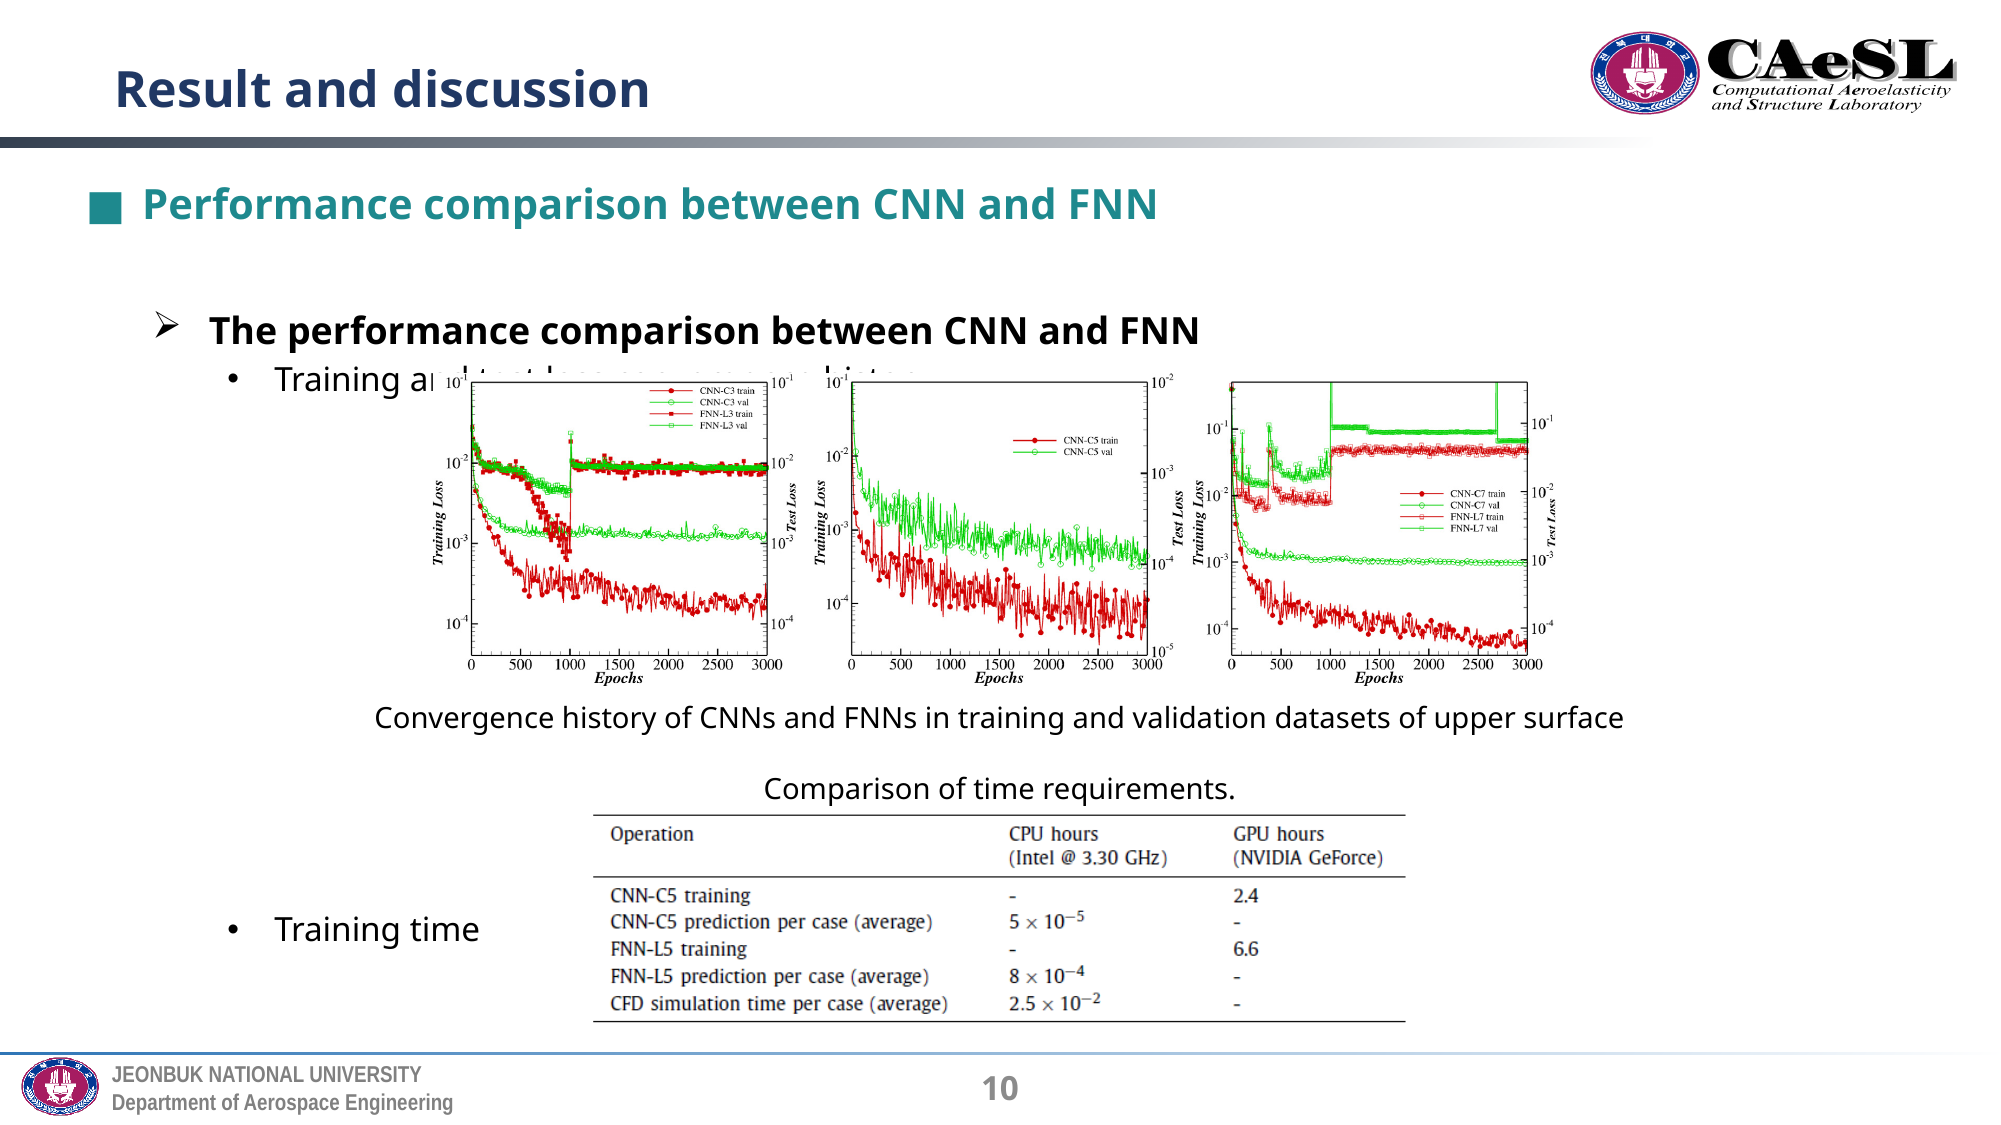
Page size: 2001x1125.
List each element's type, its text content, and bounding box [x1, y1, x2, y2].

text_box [593, 763, 1407, 1027]
picture [1561, 14, 2000, 129]
list Performance comparison between CNN and FNN [70, 175, 1694, 242]
title Result and discussion [99, 45, 1900, 138]
picture [0, 1049, 123, 1125]
slide_number 10 [766, 1060, 1234, 1121]
list The performance comparison between CNN and FNN Training and test loss convergence history Training time [137, 299, 1863, 1014]
picture [432, 373, 1556, 686]
text_box Convergence history of CNNs and FNNs in training and validation datasets of upper surface [291, 692, 1709, 743]
